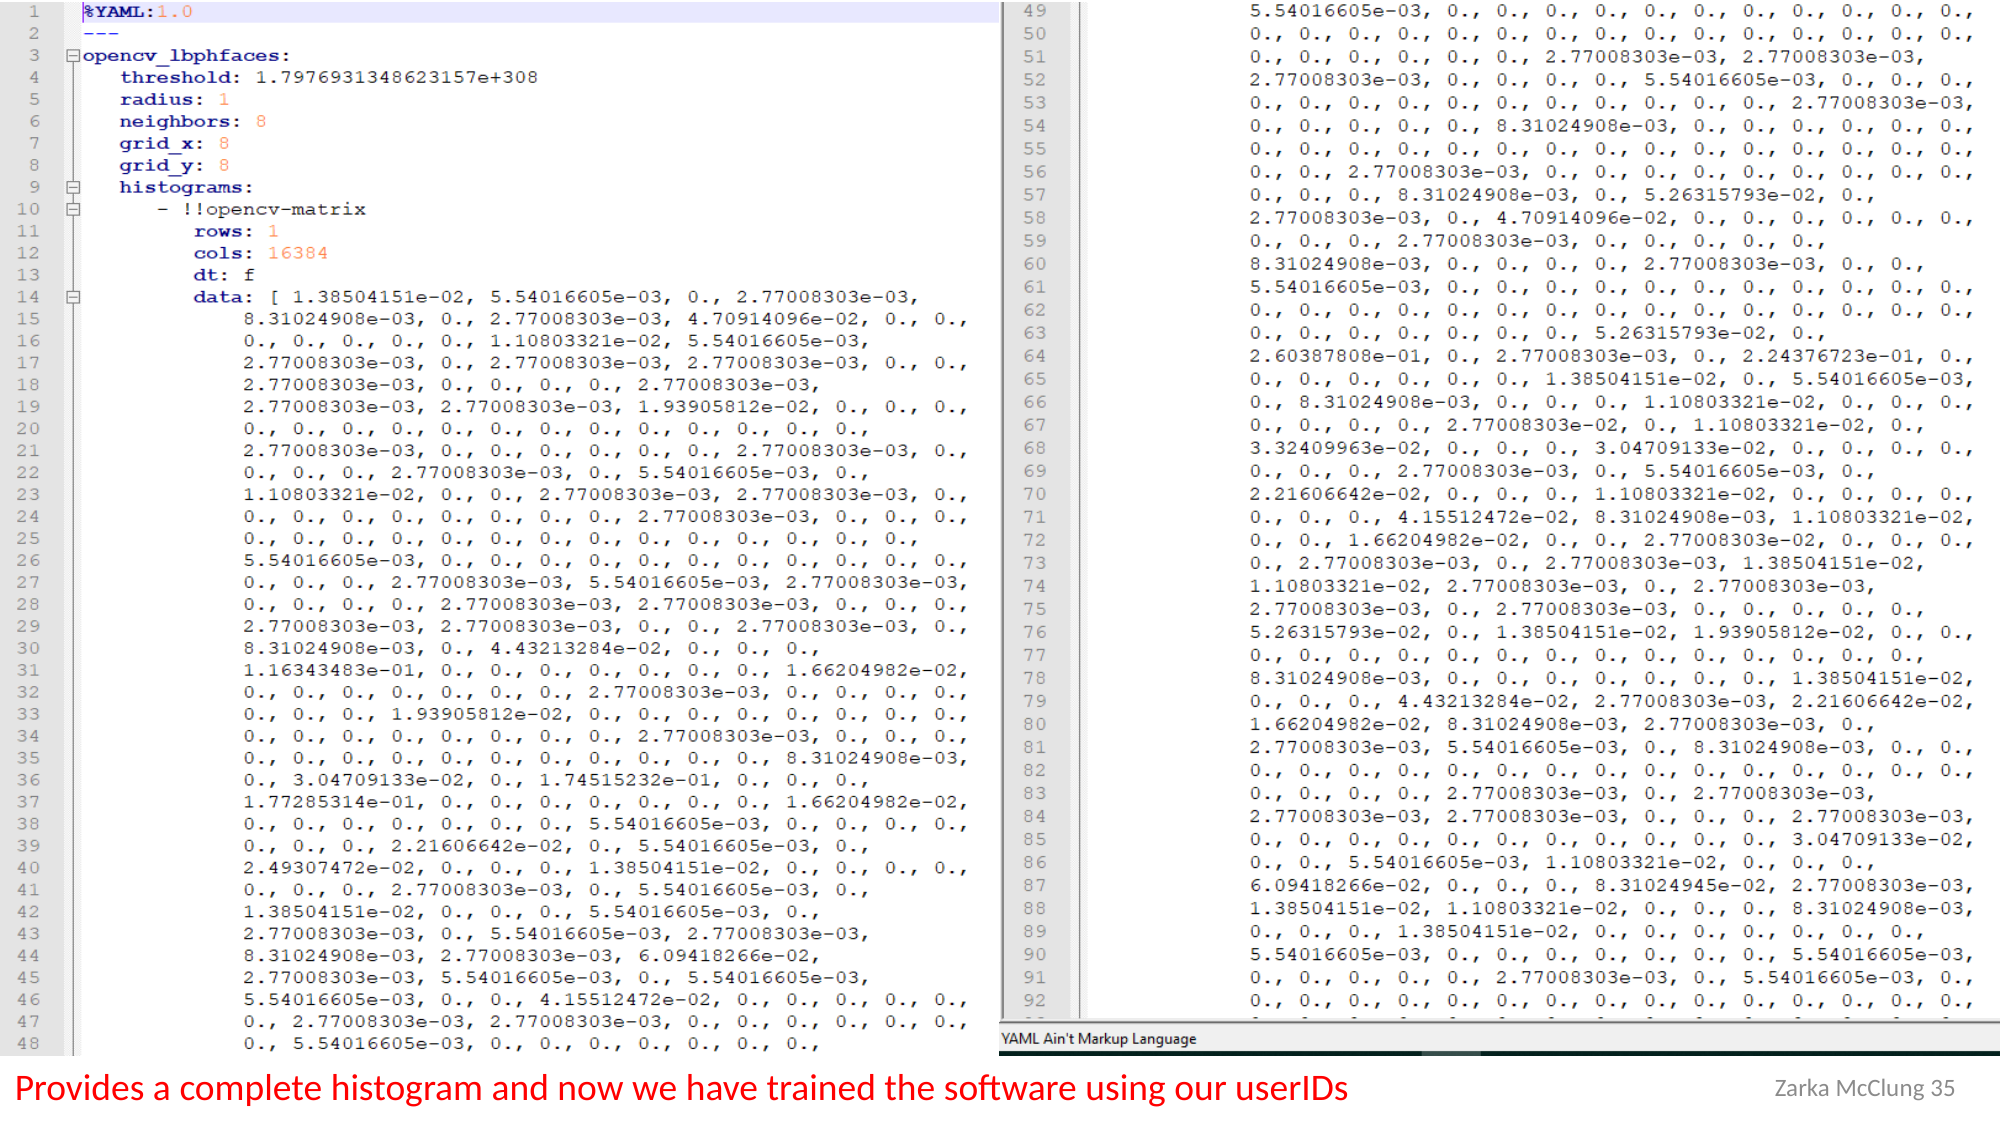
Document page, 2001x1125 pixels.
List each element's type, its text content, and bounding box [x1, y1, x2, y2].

text_box Provides a complete histogram and now we have trained the software using our userIDs [0, 1056, 1521, 1116]
picture [0, 2, 2000, 1056]
slide_number Zarka McClung 35 [1520, 1057, 1971, 1117]
